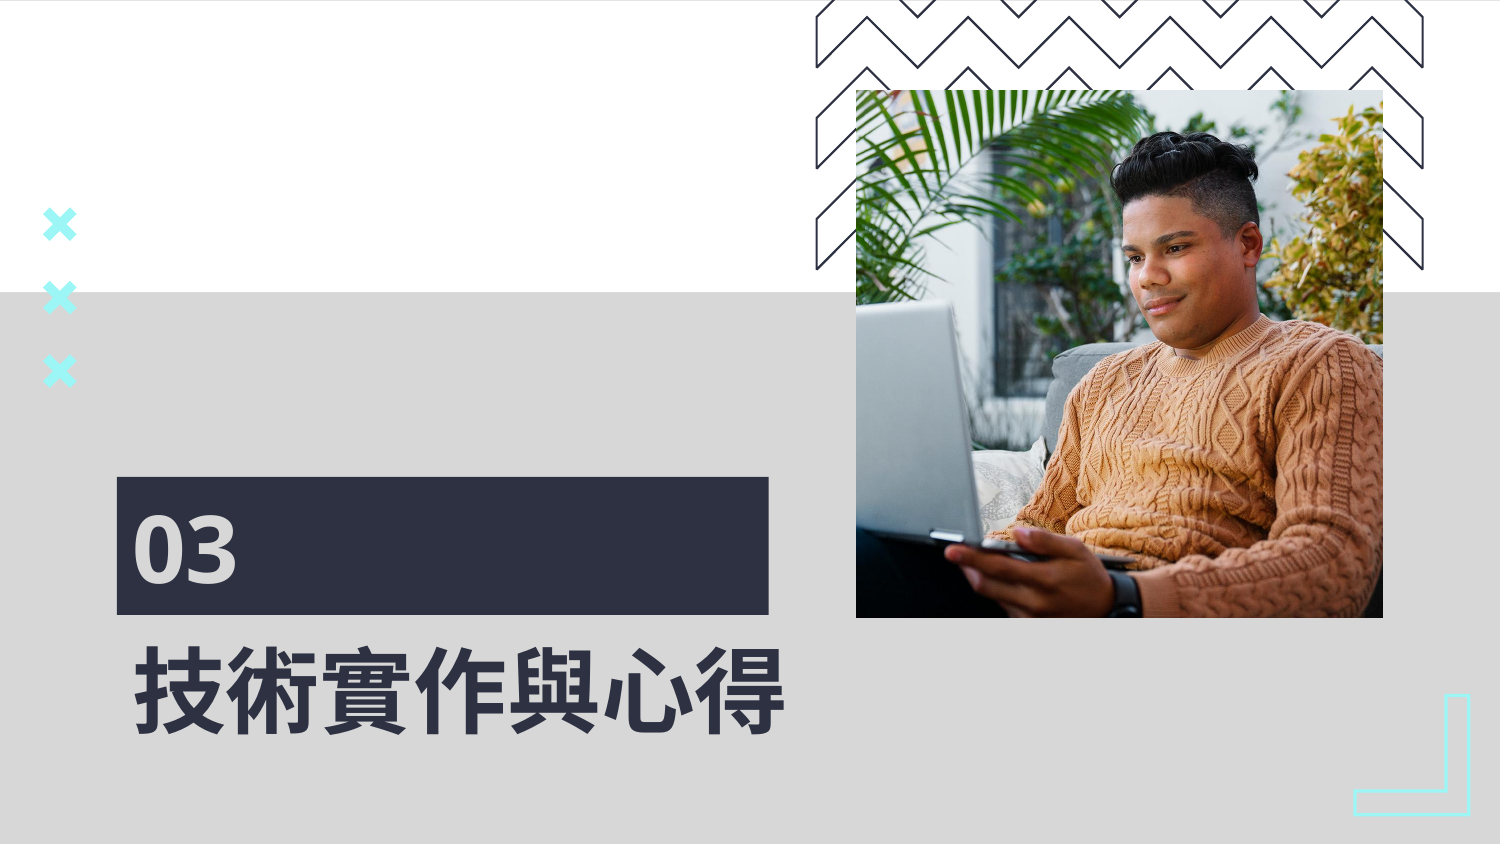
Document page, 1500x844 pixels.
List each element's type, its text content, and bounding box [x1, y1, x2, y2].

picture [855, 90, 1384, 618]
title 技術實作與心得 [116, 617, 857, 756]
title 03 [116, 476, 769, 615]
